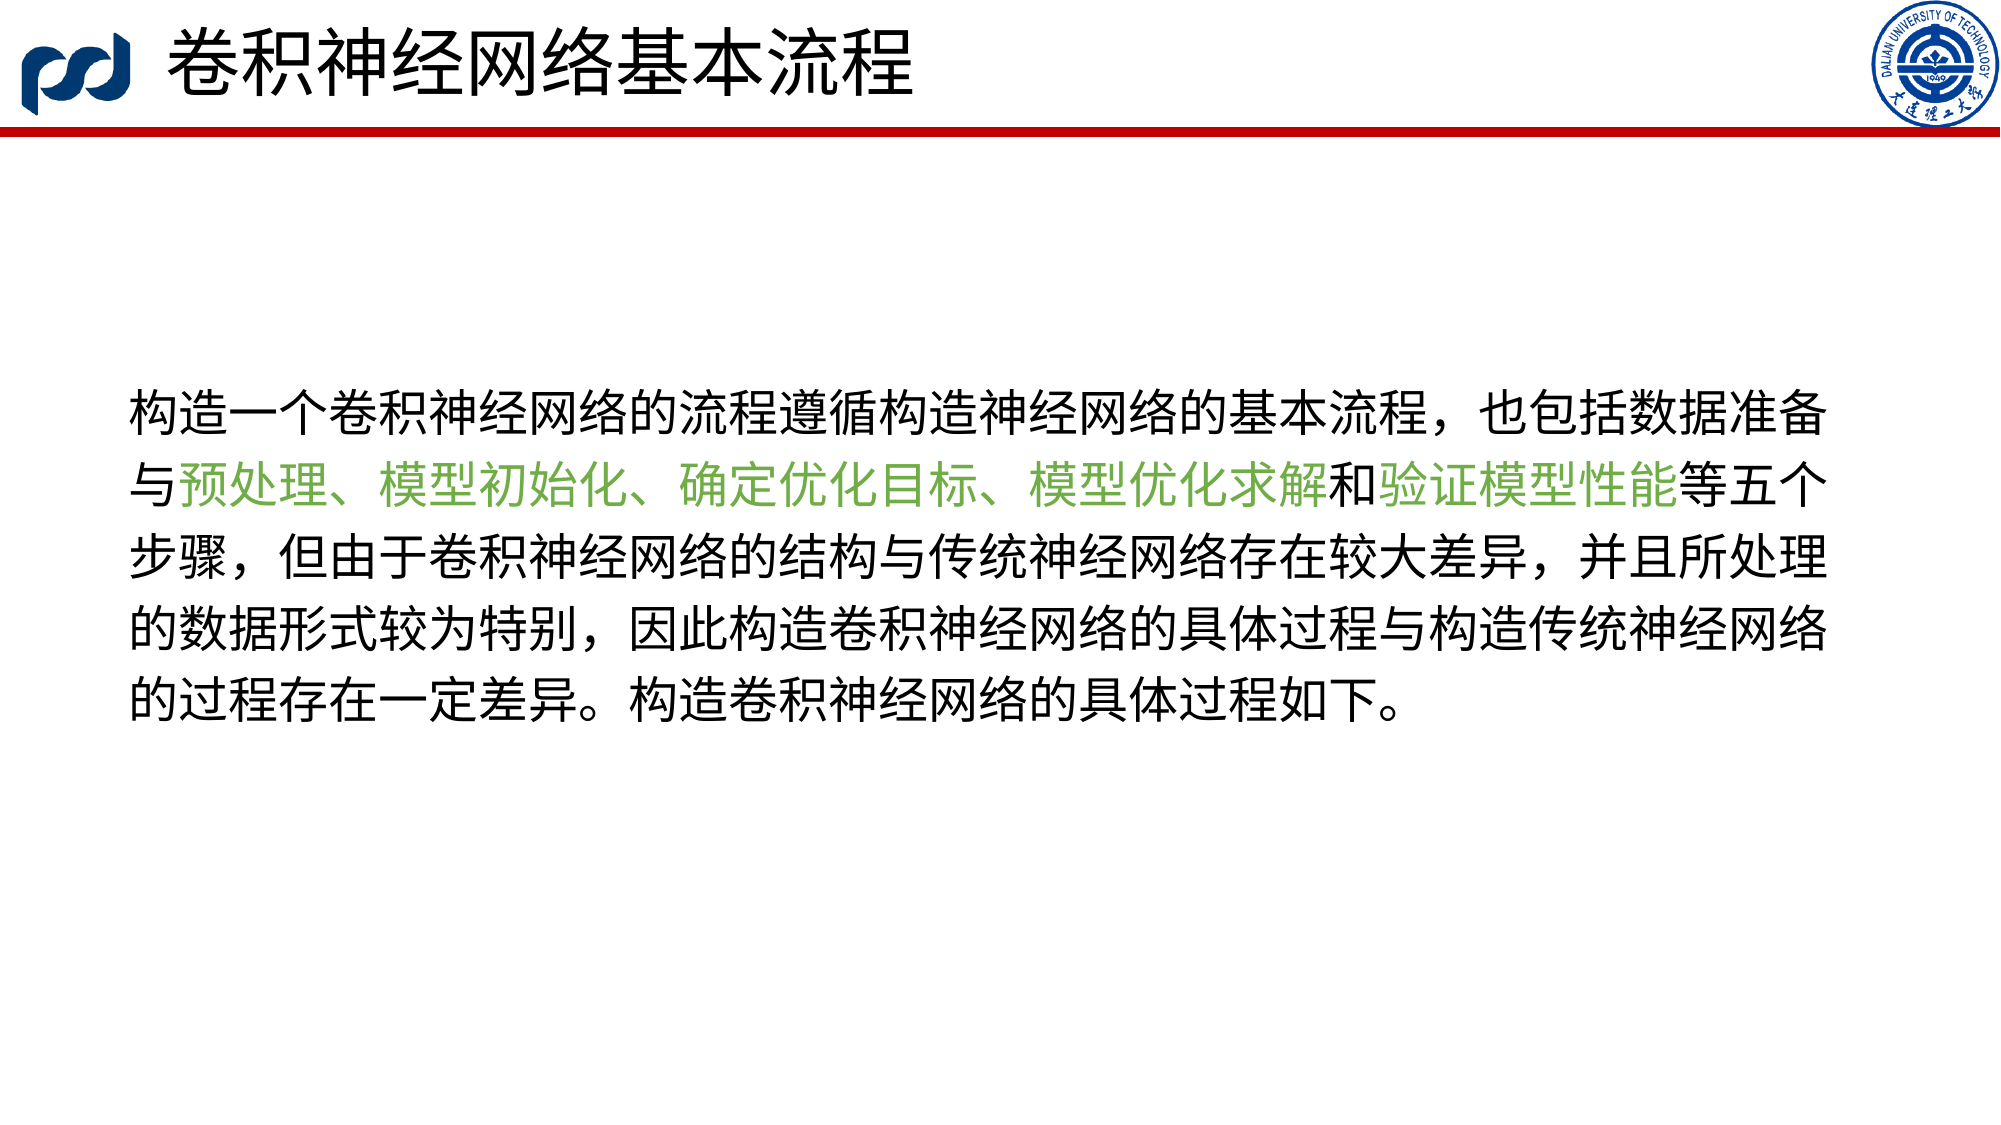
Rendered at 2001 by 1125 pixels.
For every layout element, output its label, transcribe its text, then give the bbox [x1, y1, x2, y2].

title 卷积神经网络基本流程 [150, 15, 1327, 118]
text_box 构造一个卷积神经网络的流程遵循构造神经网络的基本流程，也包括数据准备与预处理、模型初始化、确定优化目标、模型优化求解和验证模型性能等五个步骤，但由于卷积神经网络的结构与传统神经网络存在较大差异，并且所处理的数据形式较为特别，因此构造卷积神经网络的具体过程与构造传统神经网络的过程存在一定差异。构造卷积神经网络的具体过程如下。 [113, 361, 1858, 737]
picture [12, 11, 150, 122]
picture [1871, 0, 2001, 128]
